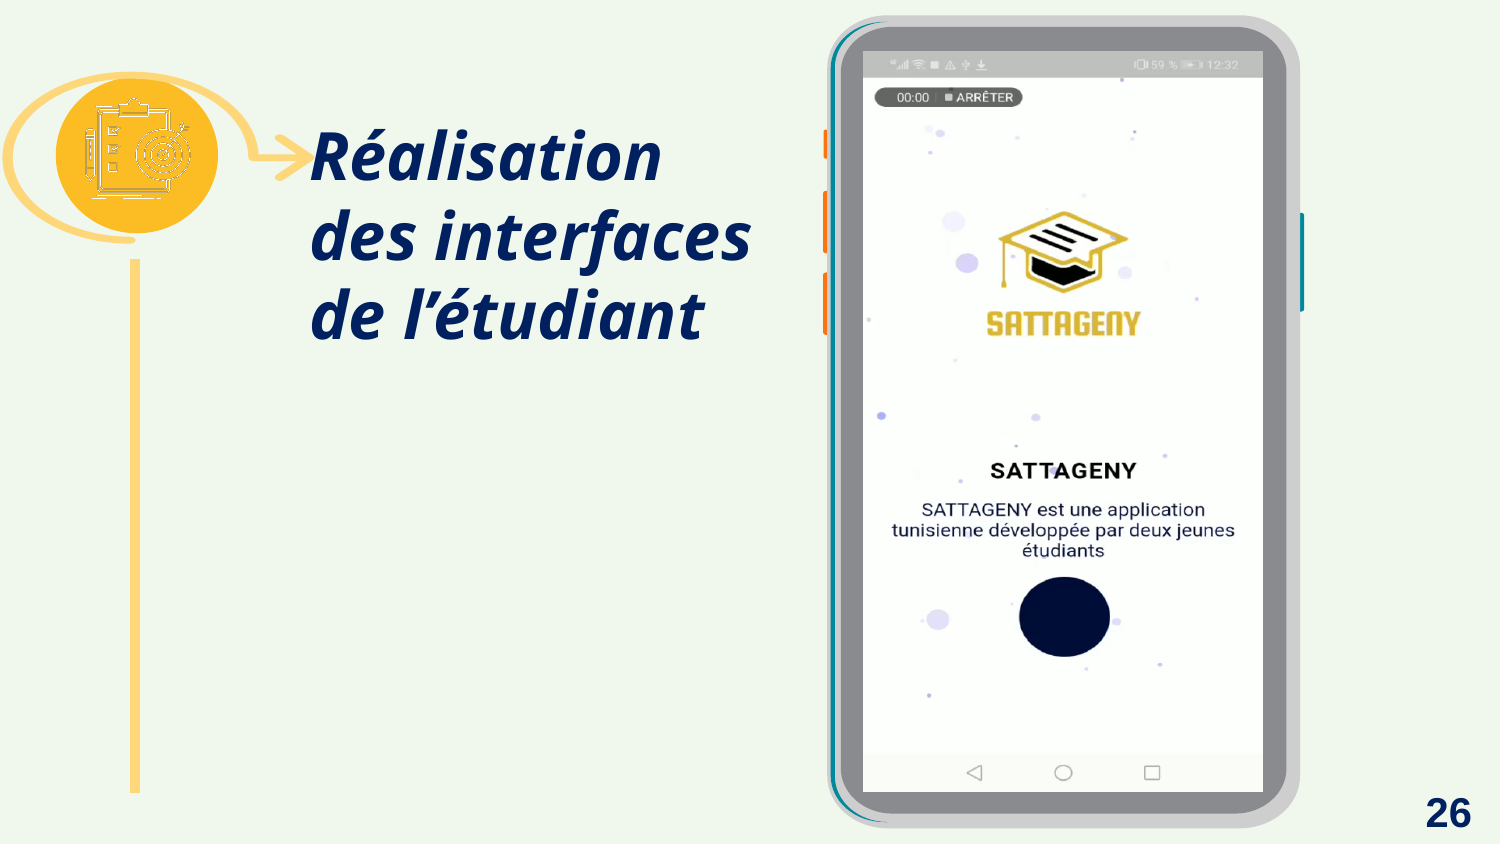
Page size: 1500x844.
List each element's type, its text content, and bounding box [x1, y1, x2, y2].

picture [19, 0, 328, 253]
title Réalisation des interfaces de l’étudiant [294, 88, 778, 379]
text_box 26 [1410, 778, 1497, 844]
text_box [822, 15, 1314, 829]
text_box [862, 50, 1264, 794]
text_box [139, 261, 285, 265]
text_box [32, 261, 131, 265]
